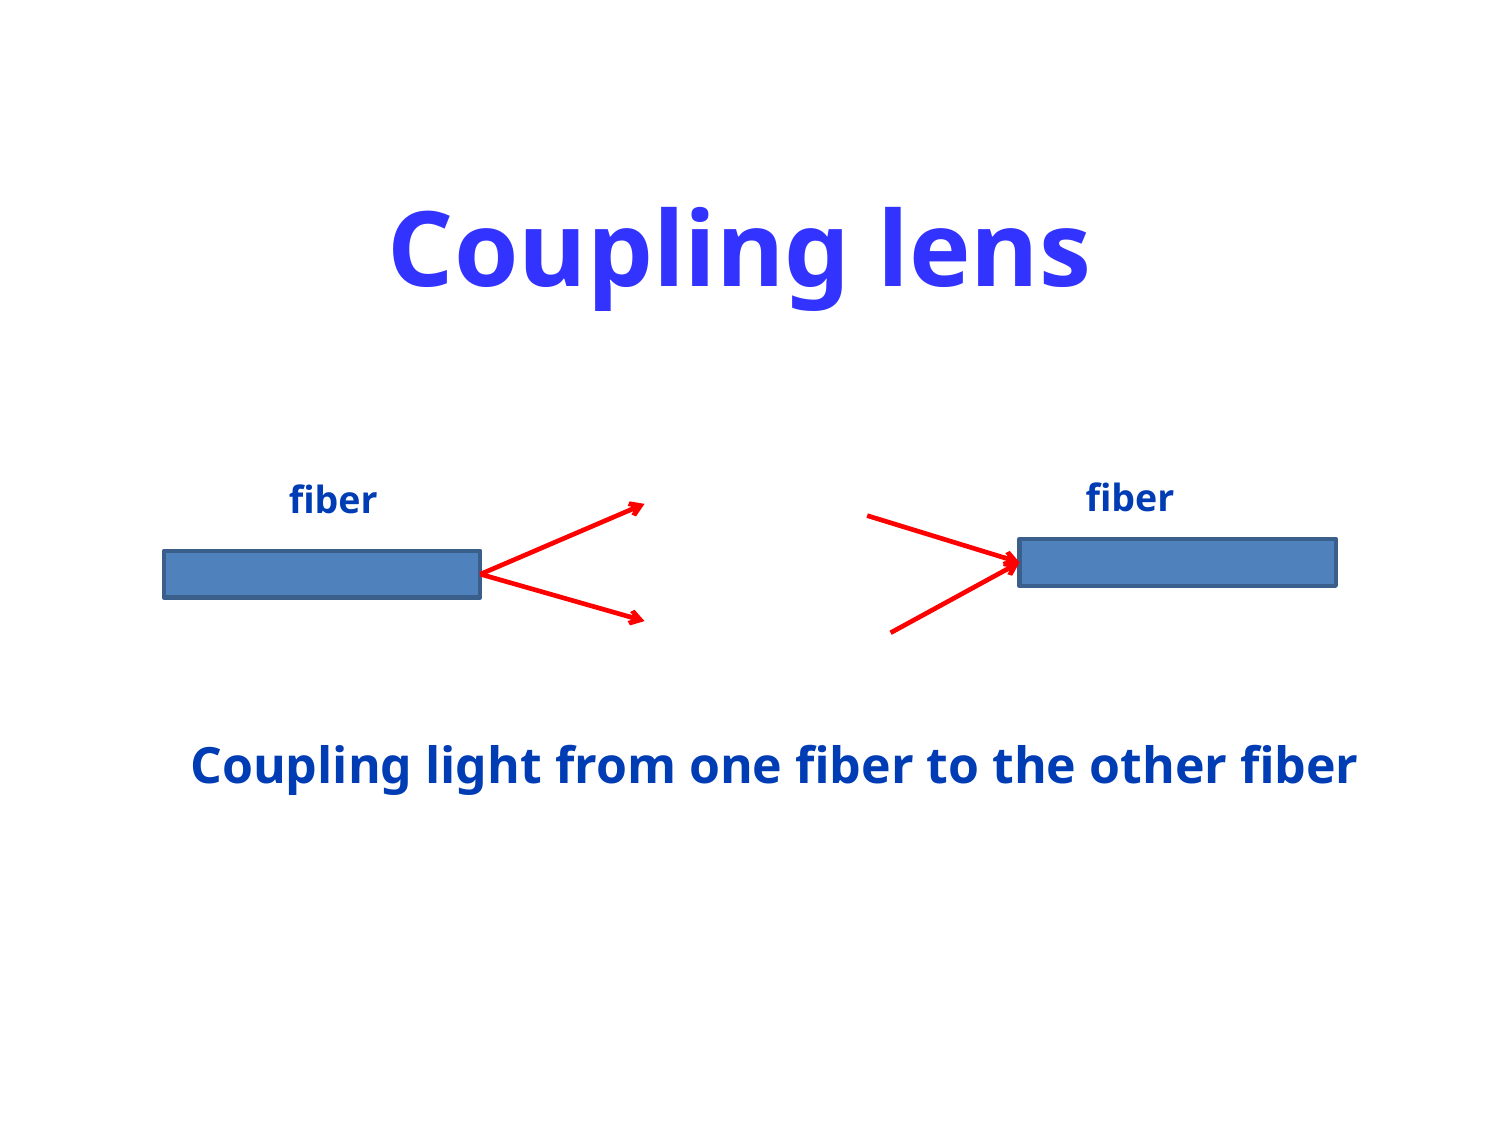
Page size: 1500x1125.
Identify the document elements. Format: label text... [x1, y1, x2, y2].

text_box [1024, 537, 1338, 588]
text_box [890, 562, 1020, 634]
text_box fiber [1070, 466, 1190, 527]
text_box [866, 515, 1020, 563]
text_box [480, 503, 645, 573]
text_box fiber [273, 468, 393, 529]
text_box Coupling lens [373, 174, 1134, 315]
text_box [480, 573, 645, 622]
text_box Coupling light from one fiber to the other fiber [175, 726, 1418, 802]
text_box [162, 549, 475, 600]
